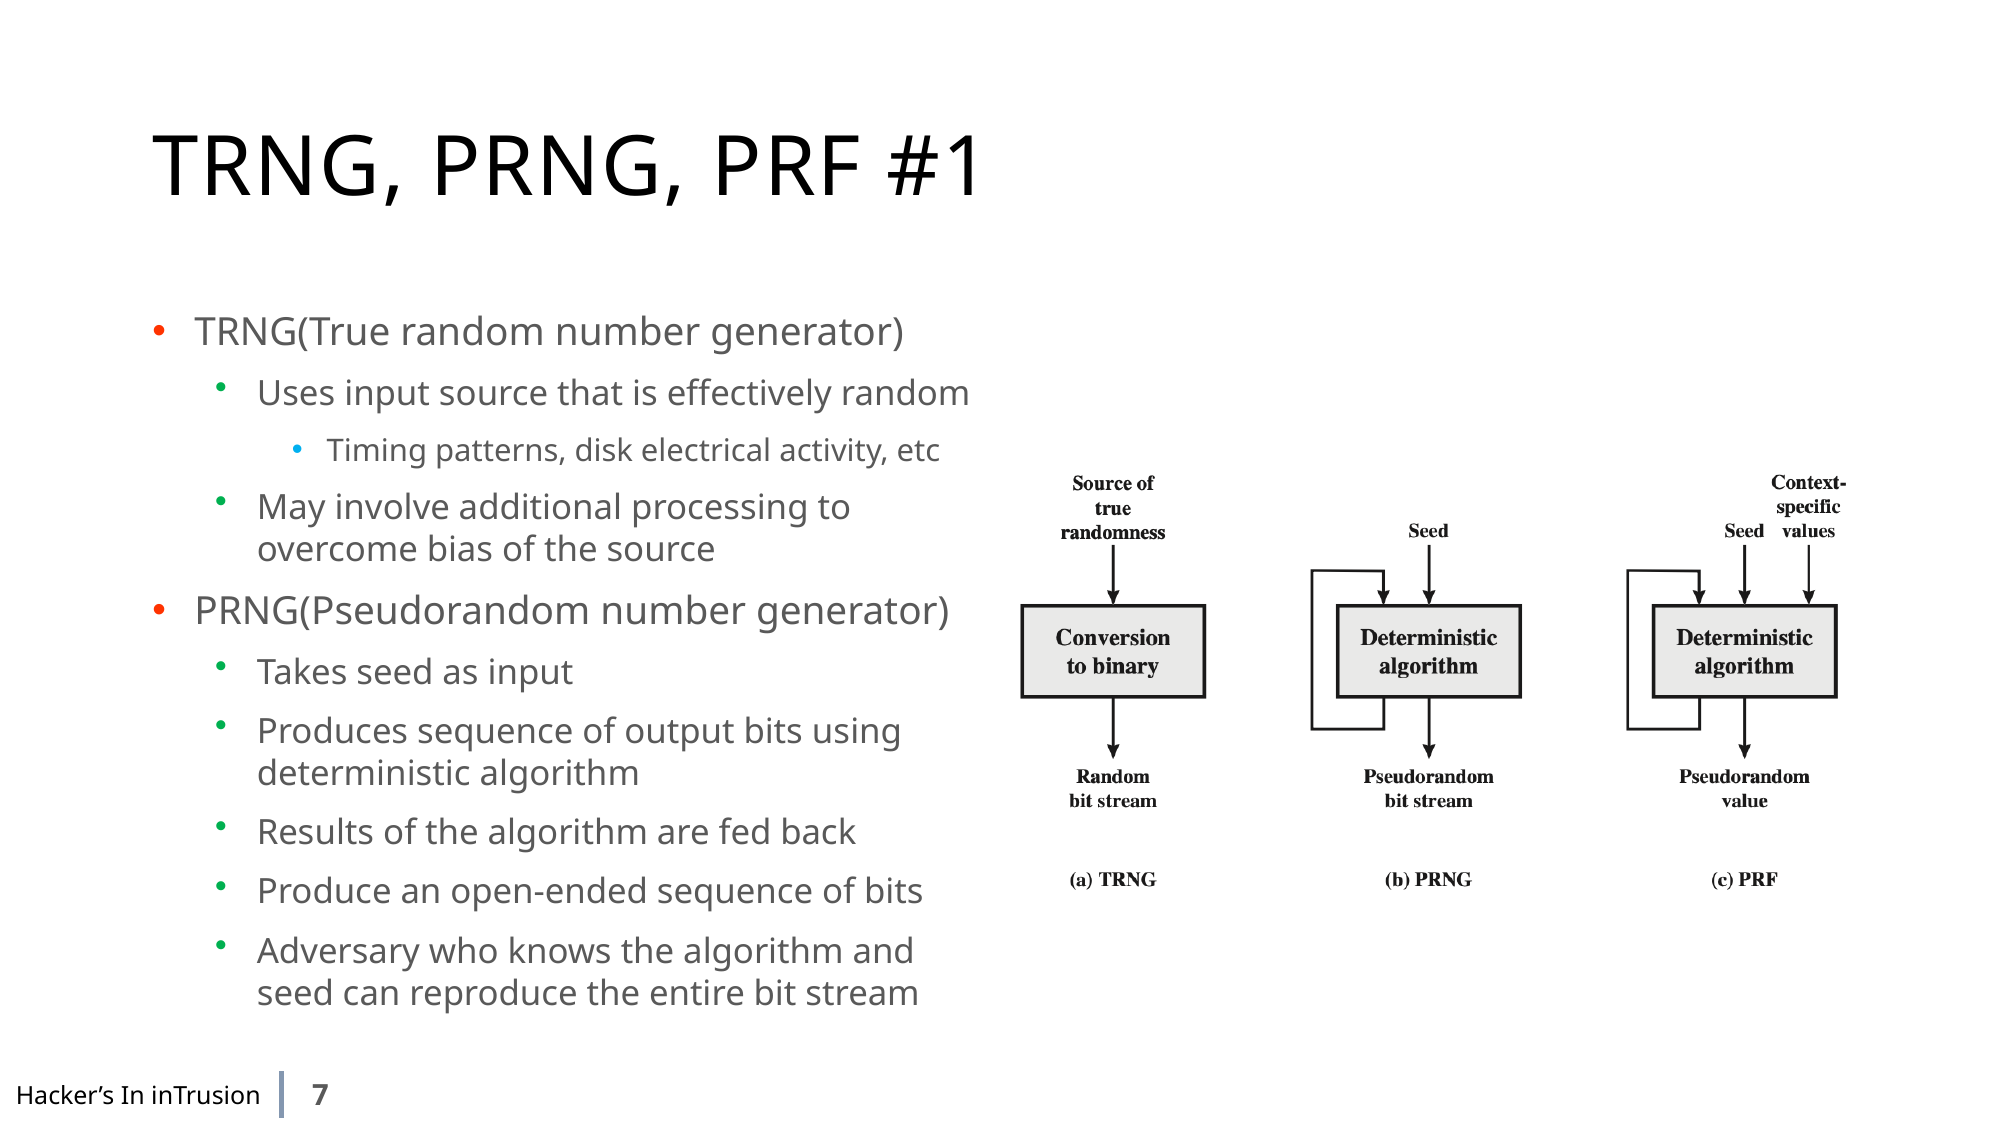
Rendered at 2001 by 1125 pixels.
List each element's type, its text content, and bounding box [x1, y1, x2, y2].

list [1012, 462, 1863, 902]
list TRNG(True random number generator) Uses input source that is effectively random Timing patterns, disk electrical activity, etc May involve additional processing to overcome bias of the source PRNG(Pseudorandom number generator) Takes seed as input Produces sequence of output bits using deterministic algorithm Results of the algorithm are fed back Produce an open-ended sequence of bits Adversary who knows the algorithm and seed can reproduce the entire bit stream [137, 299, 988, 1065]
title TRNG, PRNG, PRF #1 [137, 59, 1863, 278]
